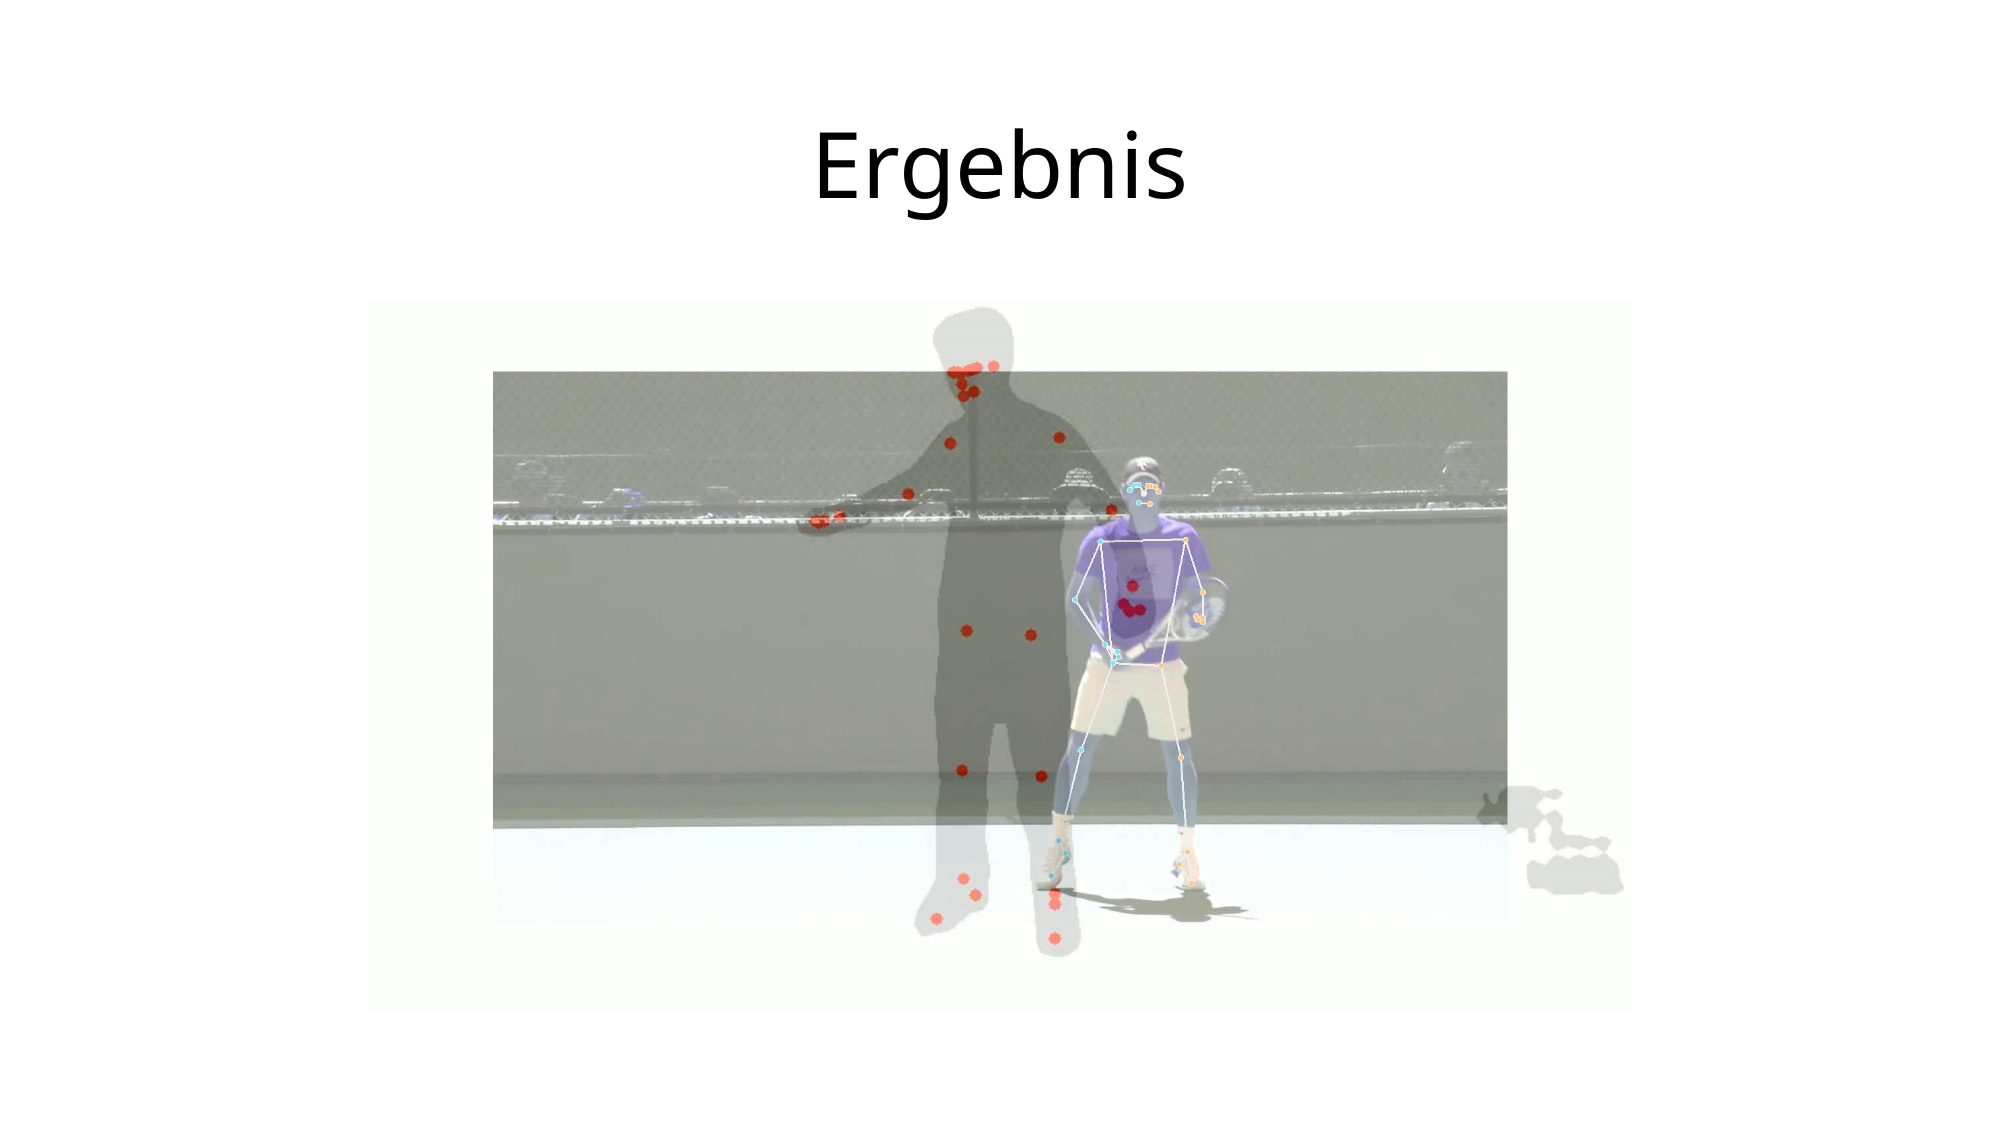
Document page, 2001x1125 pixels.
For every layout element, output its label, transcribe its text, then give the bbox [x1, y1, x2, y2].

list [364, 298, 1635, 1014]
title Ergebnis [137, 59, 1863, 278]
